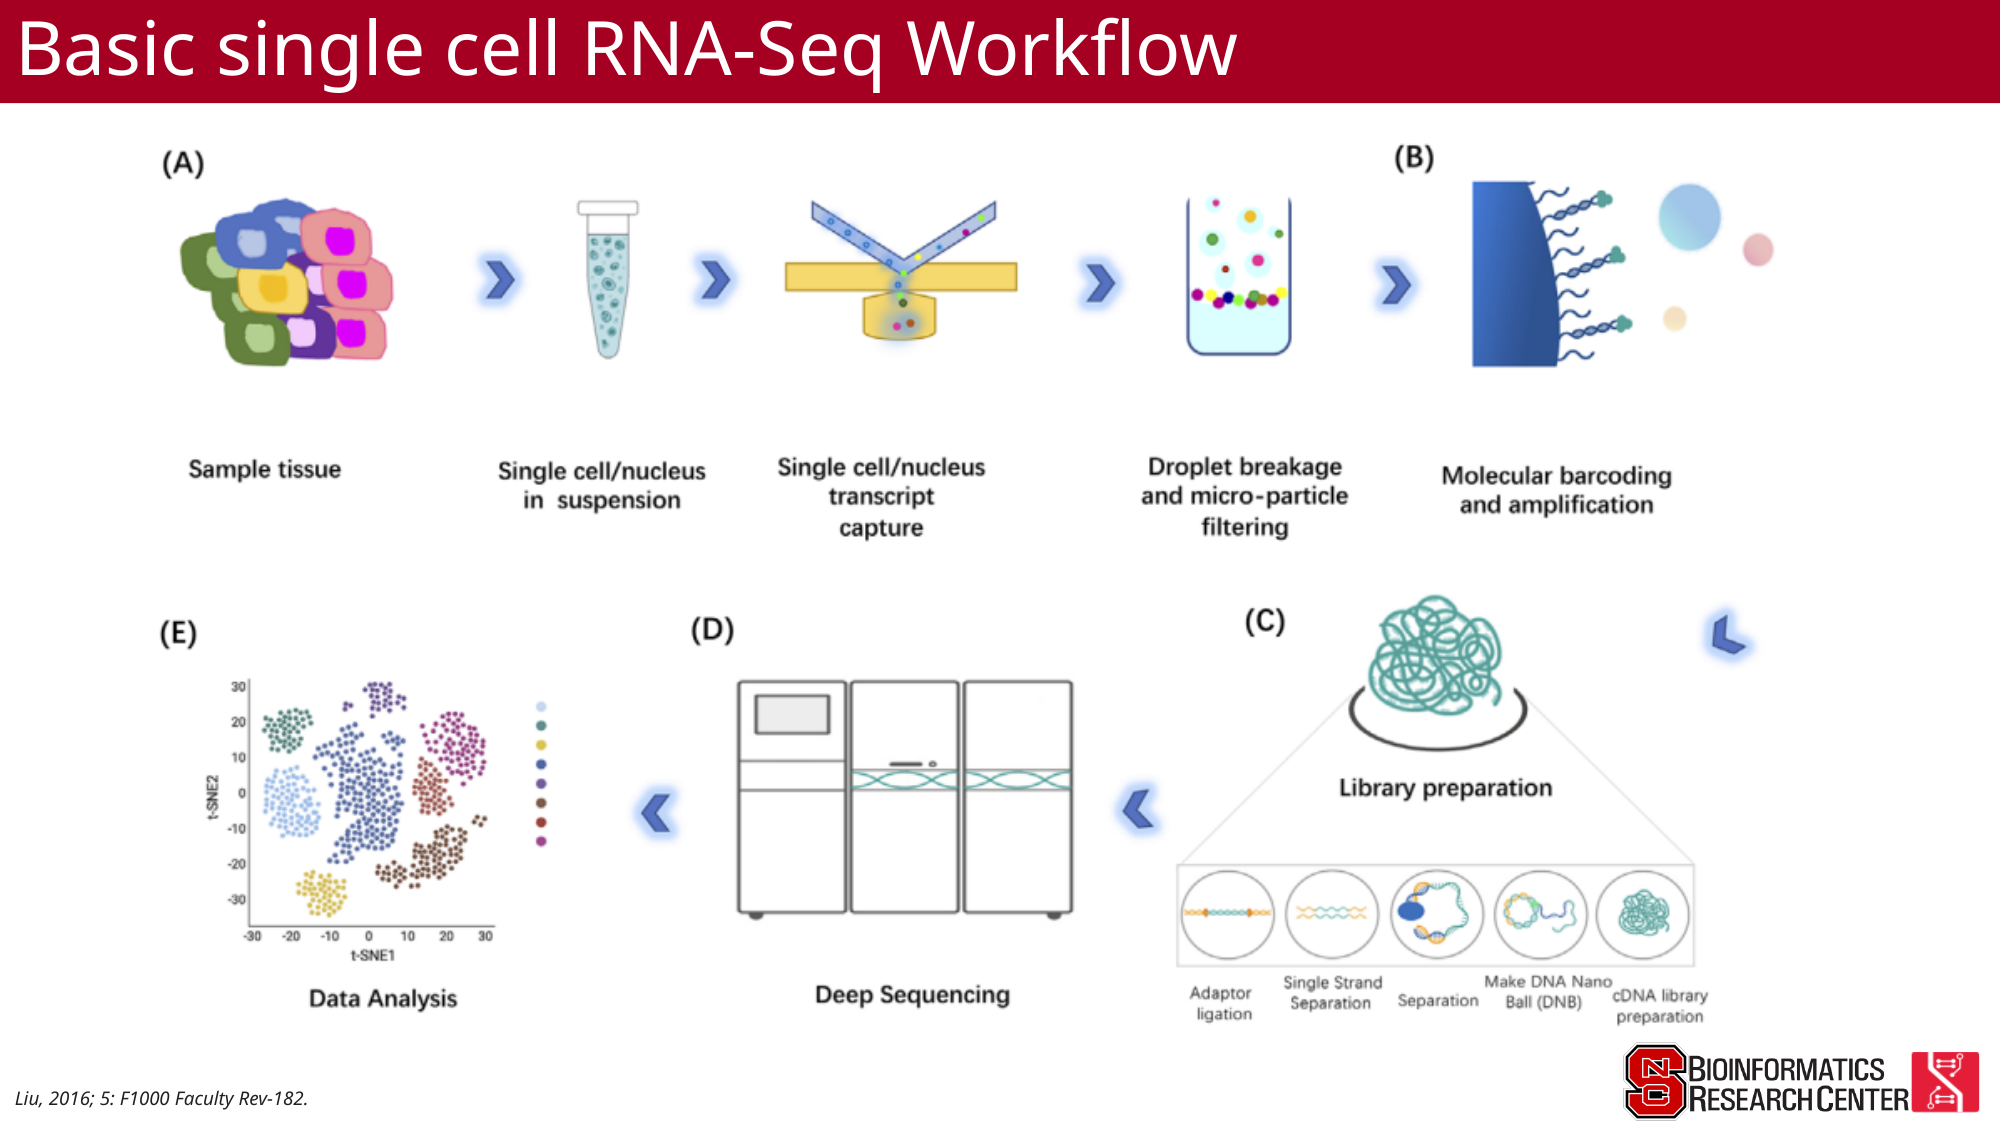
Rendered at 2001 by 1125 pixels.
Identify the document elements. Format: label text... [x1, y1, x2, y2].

picture [137, 126, 1820, 1038]
title Basic single cell RNA-Seq Workflow [0, 0, 2000, 104]
text_box Liu, 2016; 5: F1000 Faculty Rev-182. [0, 1079, 442, 1117]
picture [1623, 1042, 1982, 1121]
